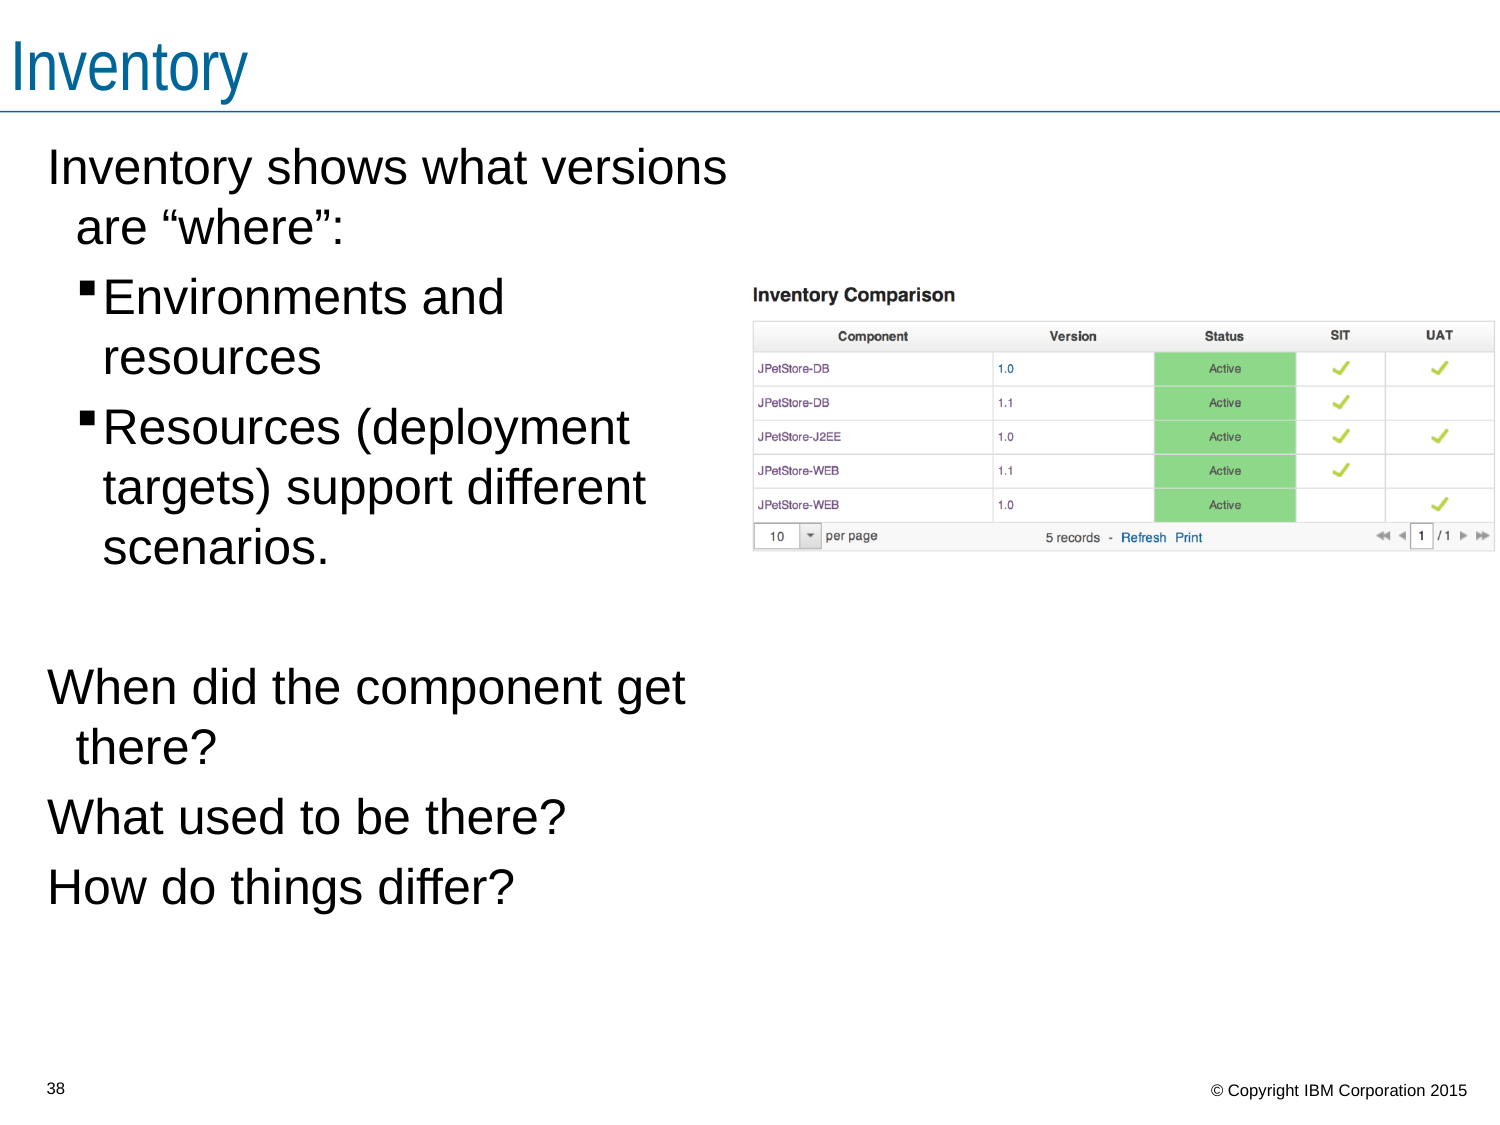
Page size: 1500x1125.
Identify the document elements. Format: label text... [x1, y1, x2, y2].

title Inventory [10, 11, 1487, 215]
picture [746, 283, 1500, 564]
list Inventory shows what versions are “where”: Environments and resources Resources (deployment targets) support different scenarios. When did the component get there? What used to be there? How do things differ? [47, 127, 736, 923]
